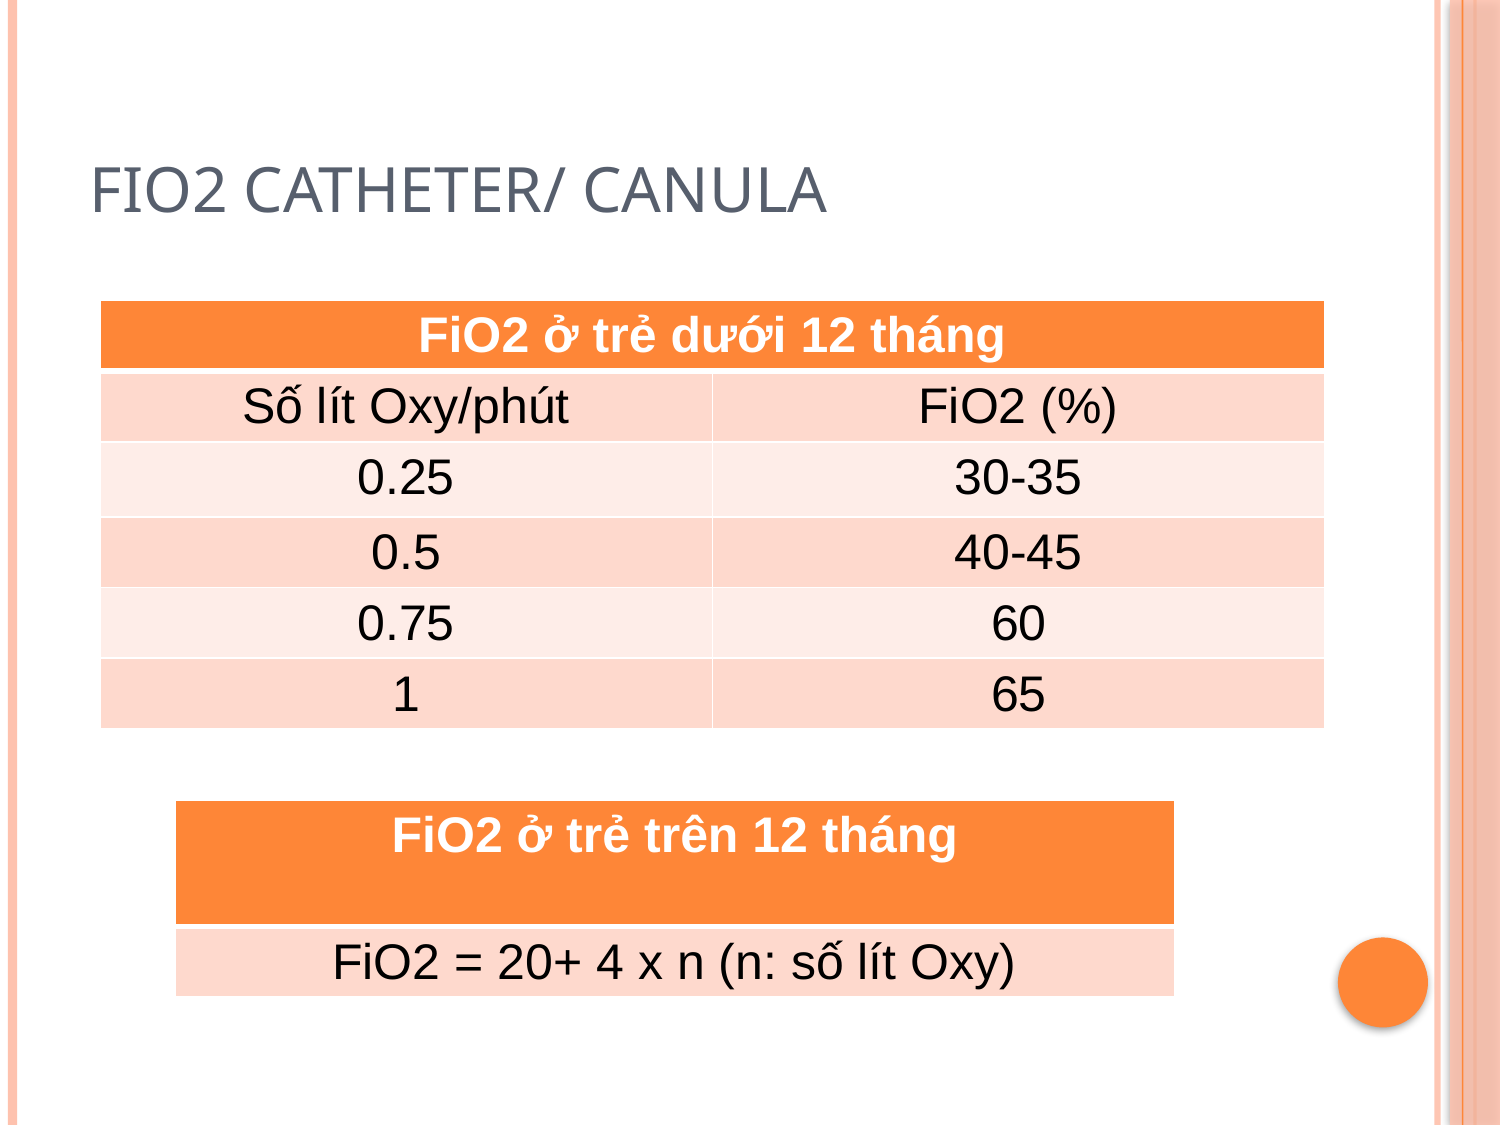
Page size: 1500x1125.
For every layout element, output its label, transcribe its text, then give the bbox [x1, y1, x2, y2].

table_cell 60 [713, 588, 1324, 657]
table_header FiO2 ở trẻ dưới 12 tháng [101, 301, 1324, 368]
table_cell 1 [101, 659, 712, 728]
table_cell Số lít Oxy/phút [101, 374, 712, 441]
table_header FiO2 ở trẻ trên 12 tháng [176, 801, 1174, 924]
title fio2 catheter/ canula [75, 45, 1300, 233]
table_cell 65 [713, 659, 1324, 728]
table_cell 0.75 [101, 588, 712, 657]
table_cell FiO2 (%) [713, 374, 1324, 441]
table_cell 0.25 [101, 443, 712, 516]
table_cell FiO2 = 20+ 4 x n (n: số lít Oxy) [176, 929, 1174, 996]
table_cell 40-45 [713, 518, 1324, 587]
table_cell 0.5 [101, 518, 712, 587]
table_cell 30-35 [713, 443, 1324, 516]
